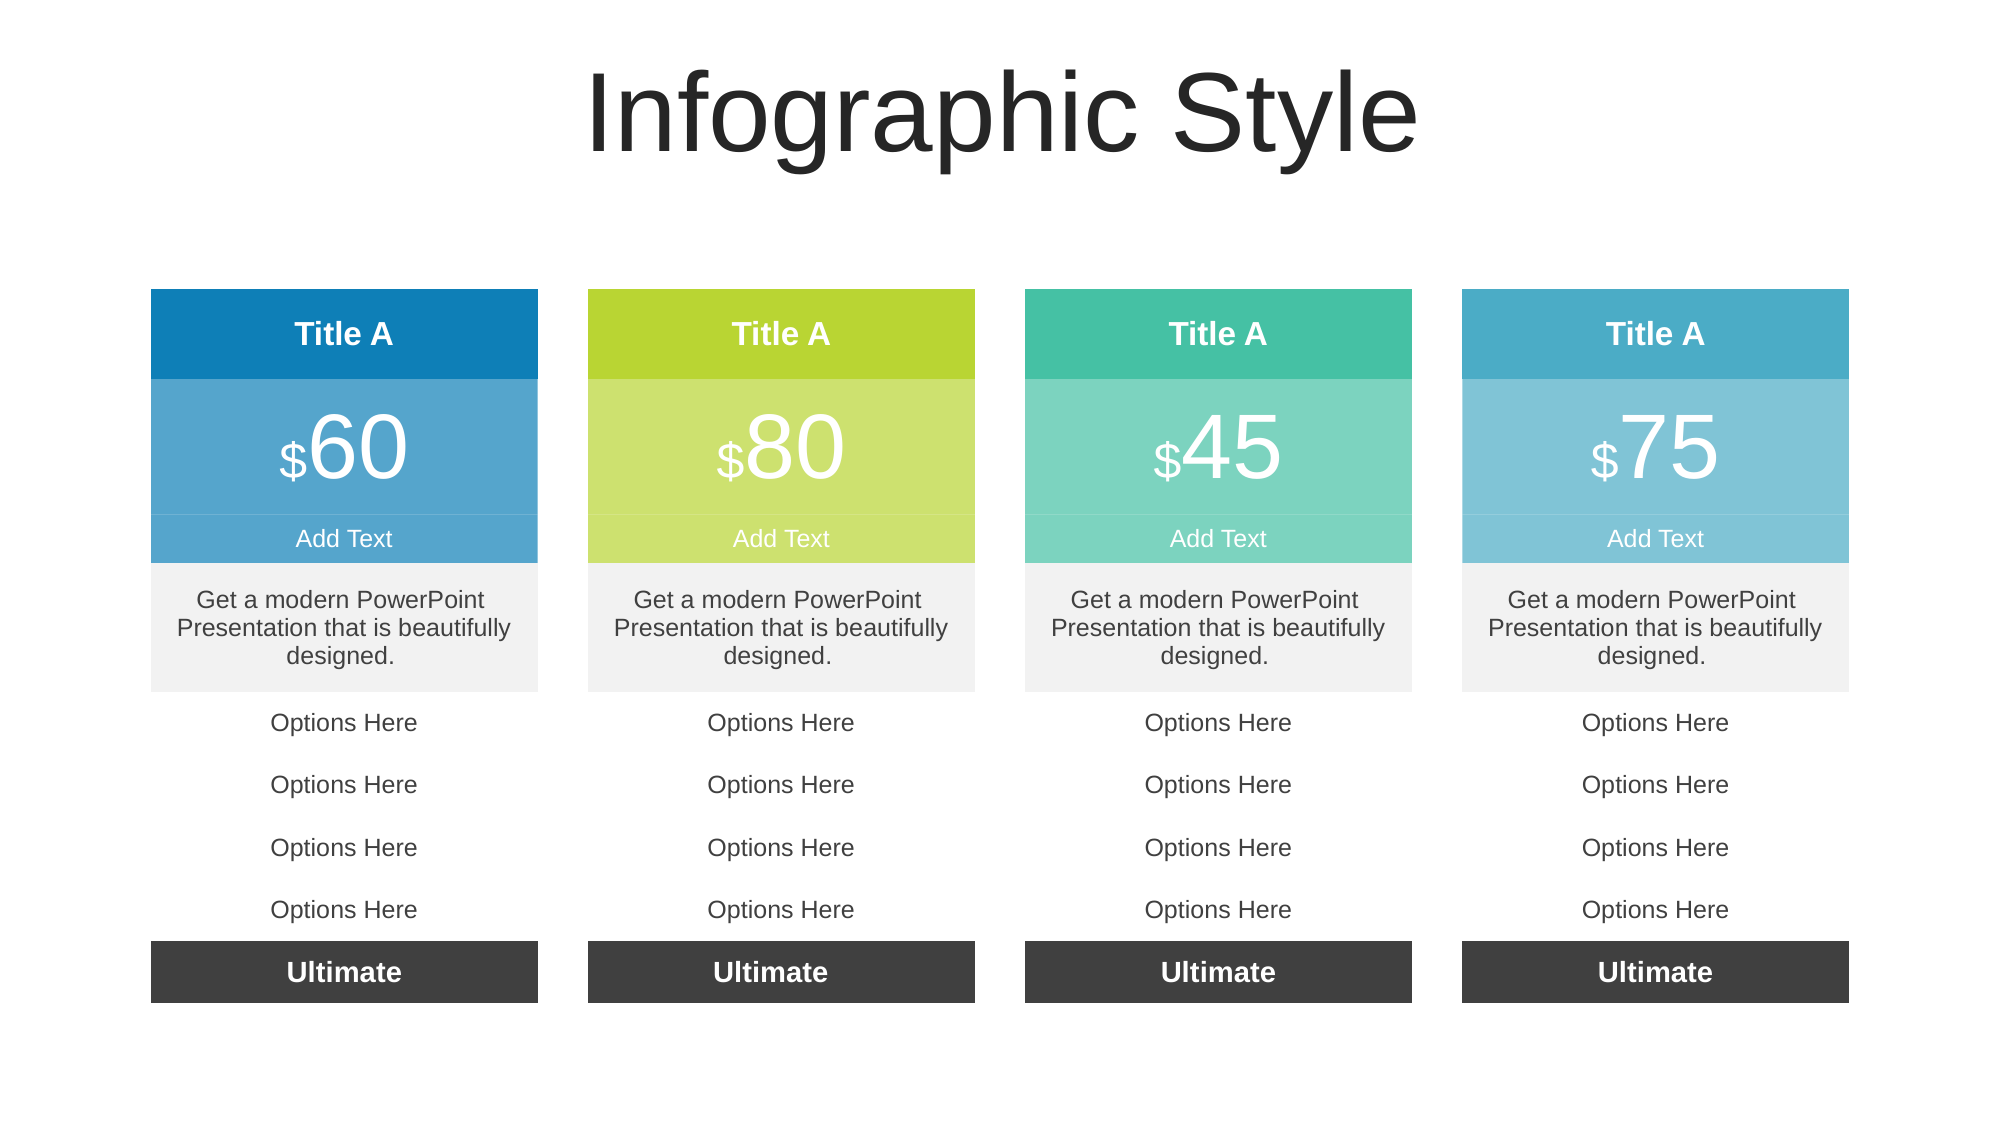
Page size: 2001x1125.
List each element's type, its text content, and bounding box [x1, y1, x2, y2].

table_header Title A [151, 289, 538, 379]
table_cell Add Text [1025, 514, 1412, 563]
table_cell Options Here [588, 816, 975, 879]
table_cell Options Here [151, 879, 538, 941]
table_cell Add Text [1462, 514, 1849, 563]
table_cell $75 [1462, 379, 1849, 514]
table_cell Options Here [1462, 692, 1849, 754]
table_cell Ultimate [1025, 941, 1412, 1003]
table_cell $45 [1025, 379, 1412, 514]
table_cell Options Here [1025, 816, 1412, 879]
table_cell Get a modern PowerPoint Presentation that is beautifully designed. [1462, 563, 1849, 692]
table_cell Get a modern PowerPoint Presentation that is beautifully designed. [151, 563, 538, 692]
table_header Title A [1462, 289, 1849, 379]
table_cell Ultimate [151, 941, 538, 1003]
table_cell Options Here [151, 816, 538, 879]
table_header Title A [588, 289, 975, 379]
table_cell $80 [588, 379, 975, 514]
list Infographic Style [53, 55, 1952, 175]
table_cell Options Here [588, 879, 975, 941]
table_cell Get a modern PowerPoint Presentation that is beautifully designed. [588, 563, 975, 692]
table_cell Options Here [588, 692, 975, 754]
table_cell UltiUltimatemate [588, 941, 975, 1003]
table_cell Options Here [151, 692, 538, 754]
table_cell Options Here [151, 754, 538, 816]
table_cell Options Here [1462, 816, 1849, 879]
table_cell $60 [151, 379, 538, 514]
table_cell Add Text [588, 514, 975, 563]
table_cell Ultimate [1462, 941, 1849, 1003]
table_cell Get a modern PowerPoint Presentation that is beautifully designed. [1025, 563, 1412, 692]
table_cell Options Here [1462, 879, 1849, 941]
table_cell Options Here [1025, 879, 1412, 941]
table_cell Options Here [588, 754, 975, 816]
table_cell Options Here [1025, 754, 1412, 816]
table_cell Add Text [151, 514, 538, 563]
table_header Title A [1025, 289, 1412, 379]
table_cell Options Here [1025, 692, 1412, 754]
table_cell Options Here [1462, 754, 1849, 816]
